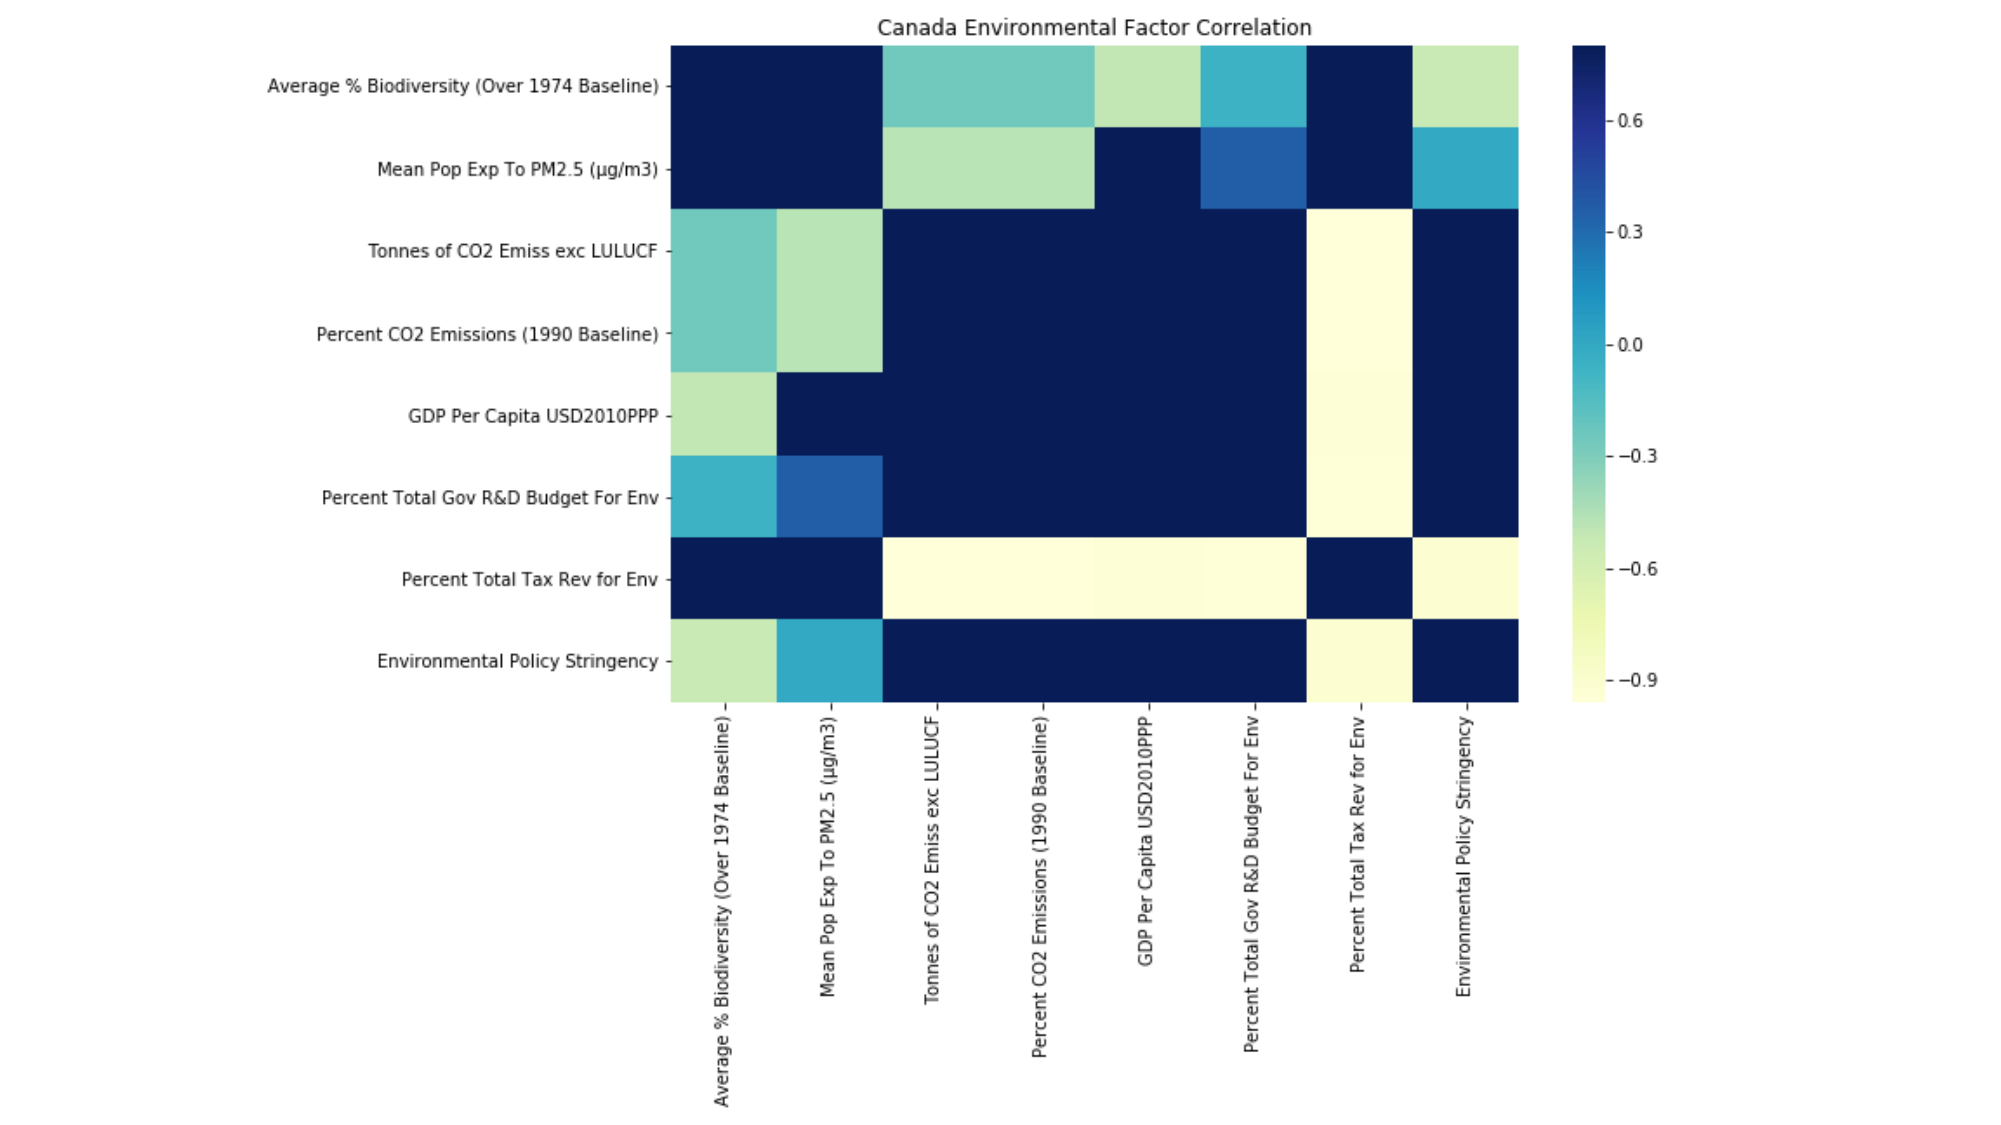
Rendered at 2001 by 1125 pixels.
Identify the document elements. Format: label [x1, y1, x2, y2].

picture [249, 0, 1750, 1125]
